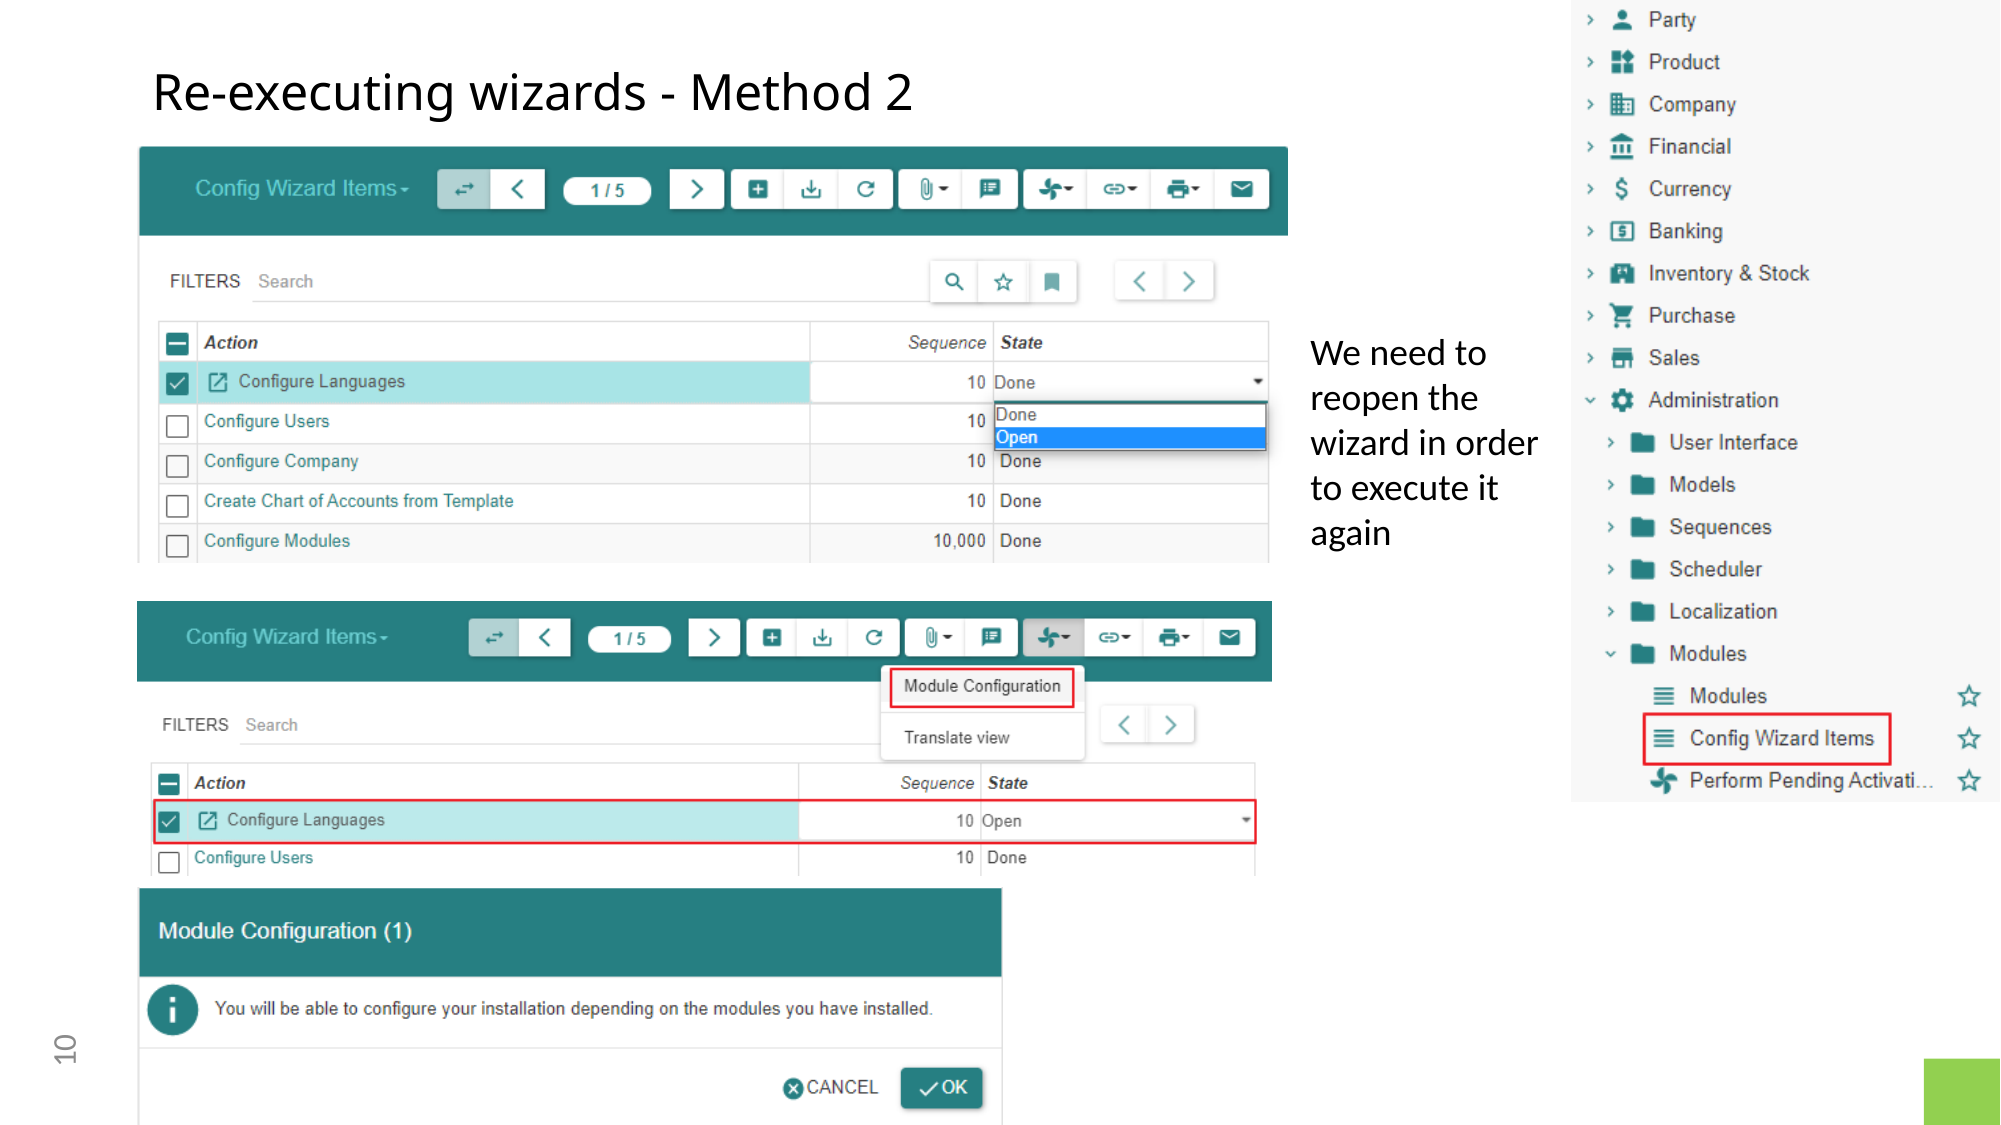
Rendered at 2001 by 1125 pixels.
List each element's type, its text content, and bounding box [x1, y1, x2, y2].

picture [137, 601, 1272, 876]
title Re-executing wizards - Method 2 [137, 59, 1571, 136]
picture [137, 144, 1288, 563]
picture [137, 887, 1003, 1125]
slide_number 10 [32, 995, 93, 1108]
text_box We need to reopen the wizard in order to execute it again [1295, 320, 1564, 560]
picture [1571, 0, 2000, 802]
text_box [1923, 1058, 2000, 1125]
